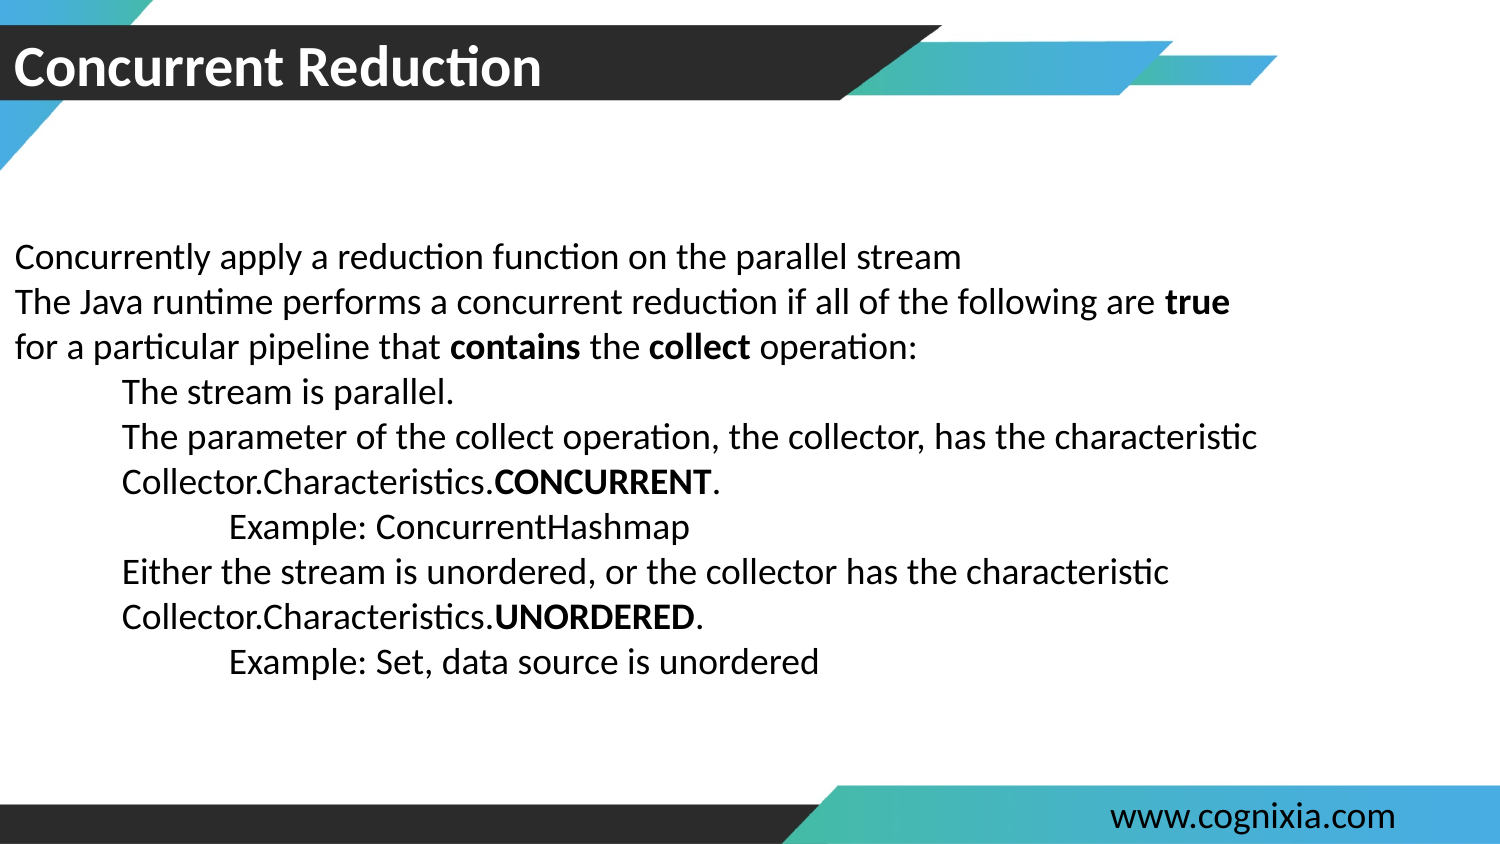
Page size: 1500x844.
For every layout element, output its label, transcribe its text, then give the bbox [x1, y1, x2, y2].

picture [0, 0, 1500, 844]
title Concurrent Reduction [0, 20, 869, 103]
list Concurrently apply a reduction function on the parallel stream The Java runtime performs a concurrent reduction if all of the following are true for a particular pipeline that contains the collect operation: The stream is parallel. The parameter of the collect operation, the collector, has the characteristic Collector.Characteristics.CONCURRENT. Example: ConcurrentHashmap Either the stream is unordered, or the collector has the characteristic Collector.Characteristics.UNORDERED. Example: Set, data source is unordered [0, 224, 1294, 760]
